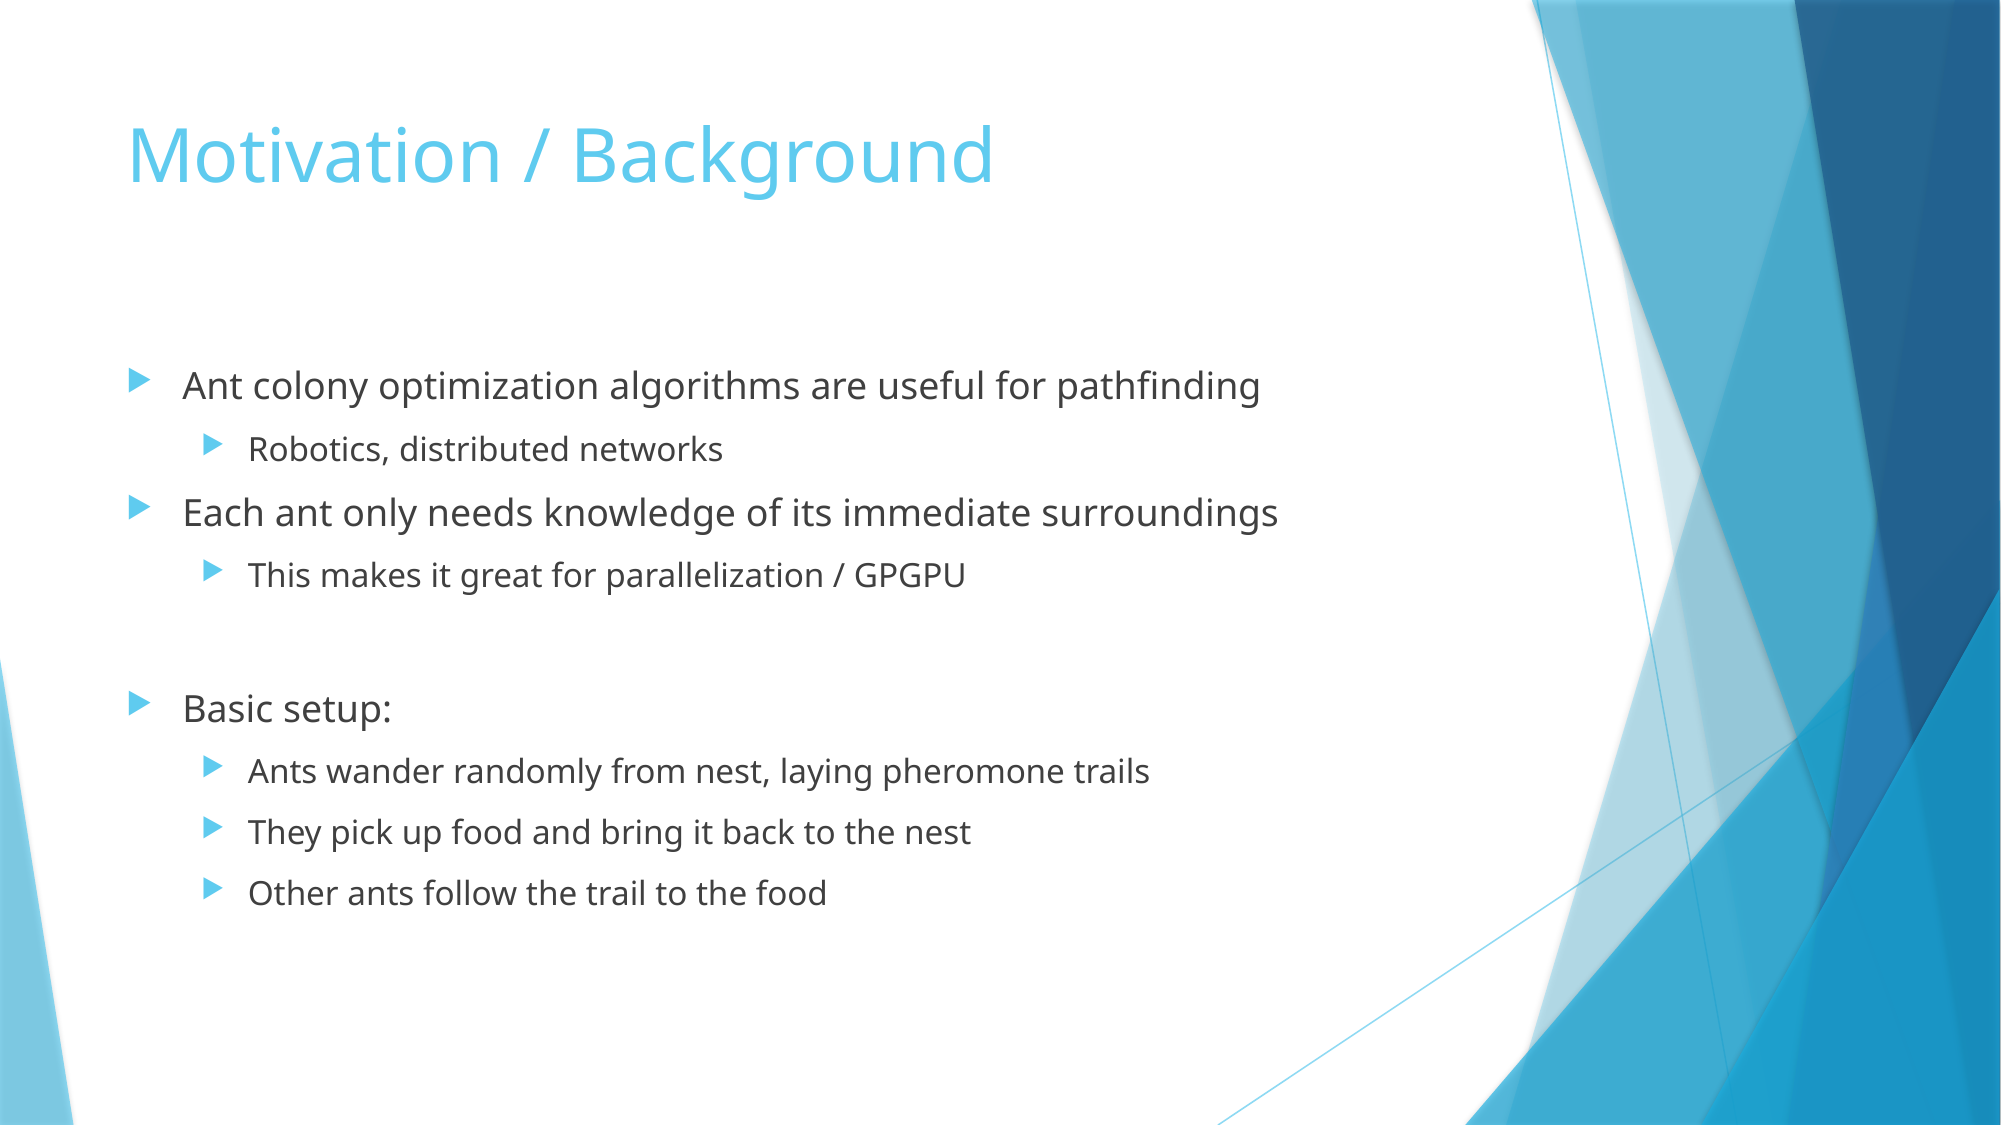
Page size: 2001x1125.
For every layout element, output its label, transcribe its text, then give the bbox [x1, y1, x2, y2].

list Ant colony optimization algorithms are useful for pathfinding Robotics, distributed networks Each ant only needs knowledge of its immediate surroundings This makes it great for parallelization / GPGPU Basic setup: Ants wander randomly from nest, laying pheromone trails They pick up food and bring it back to the nest Other ants follow the trail to the food [111, 354, 1522, 992]
title Motivation / Background [111, 99, 1522, 317]
